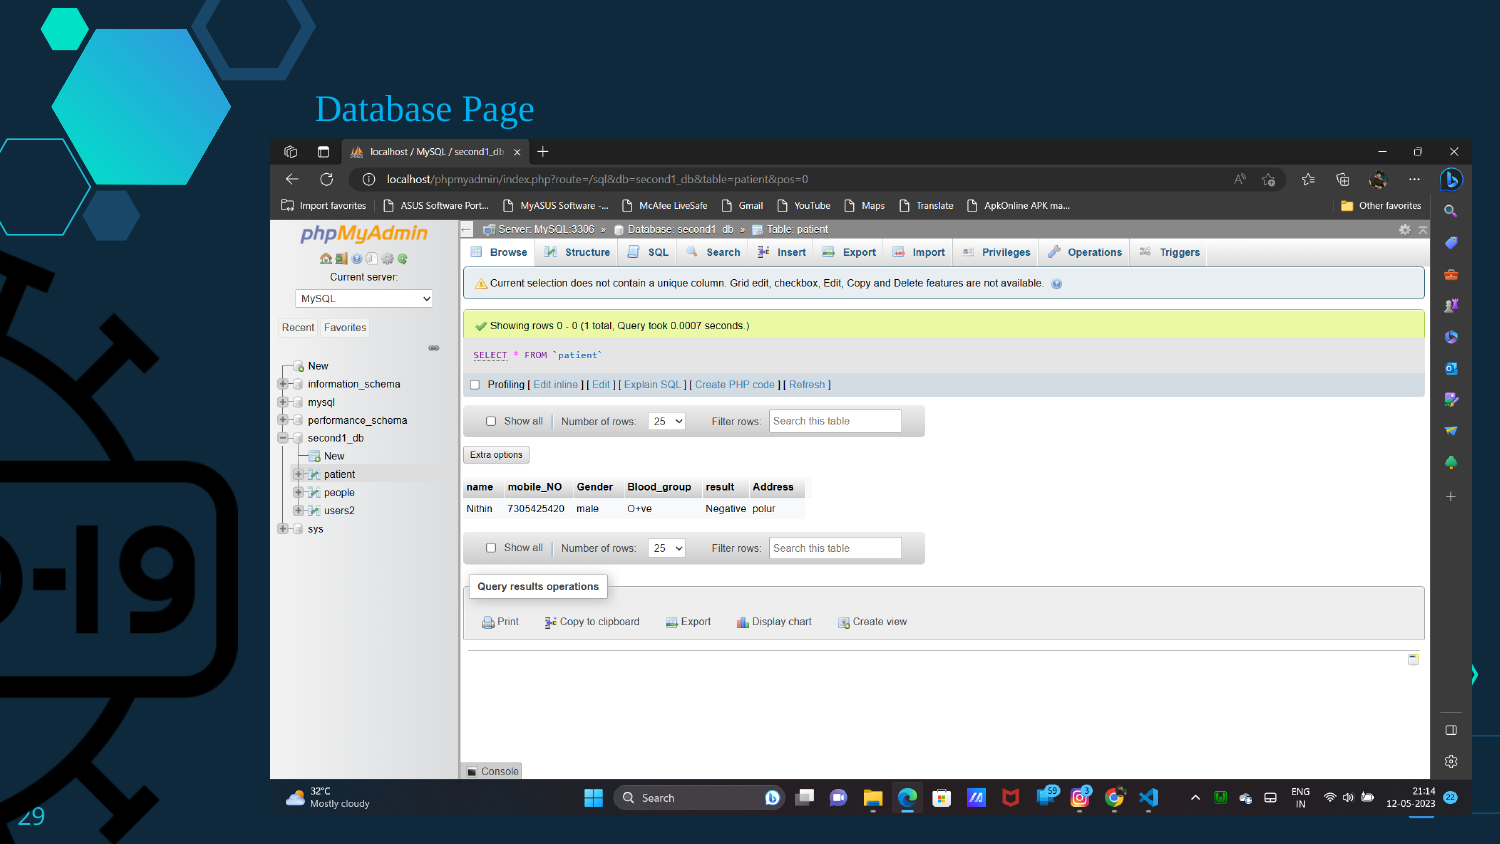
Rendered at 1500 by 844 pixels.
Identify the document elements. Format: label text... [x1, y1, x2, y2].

picture [0, 235, 238, 844]
text_box Database Page [299, 76, 1075, 137]
picture [270, 139, 1473, 816]
